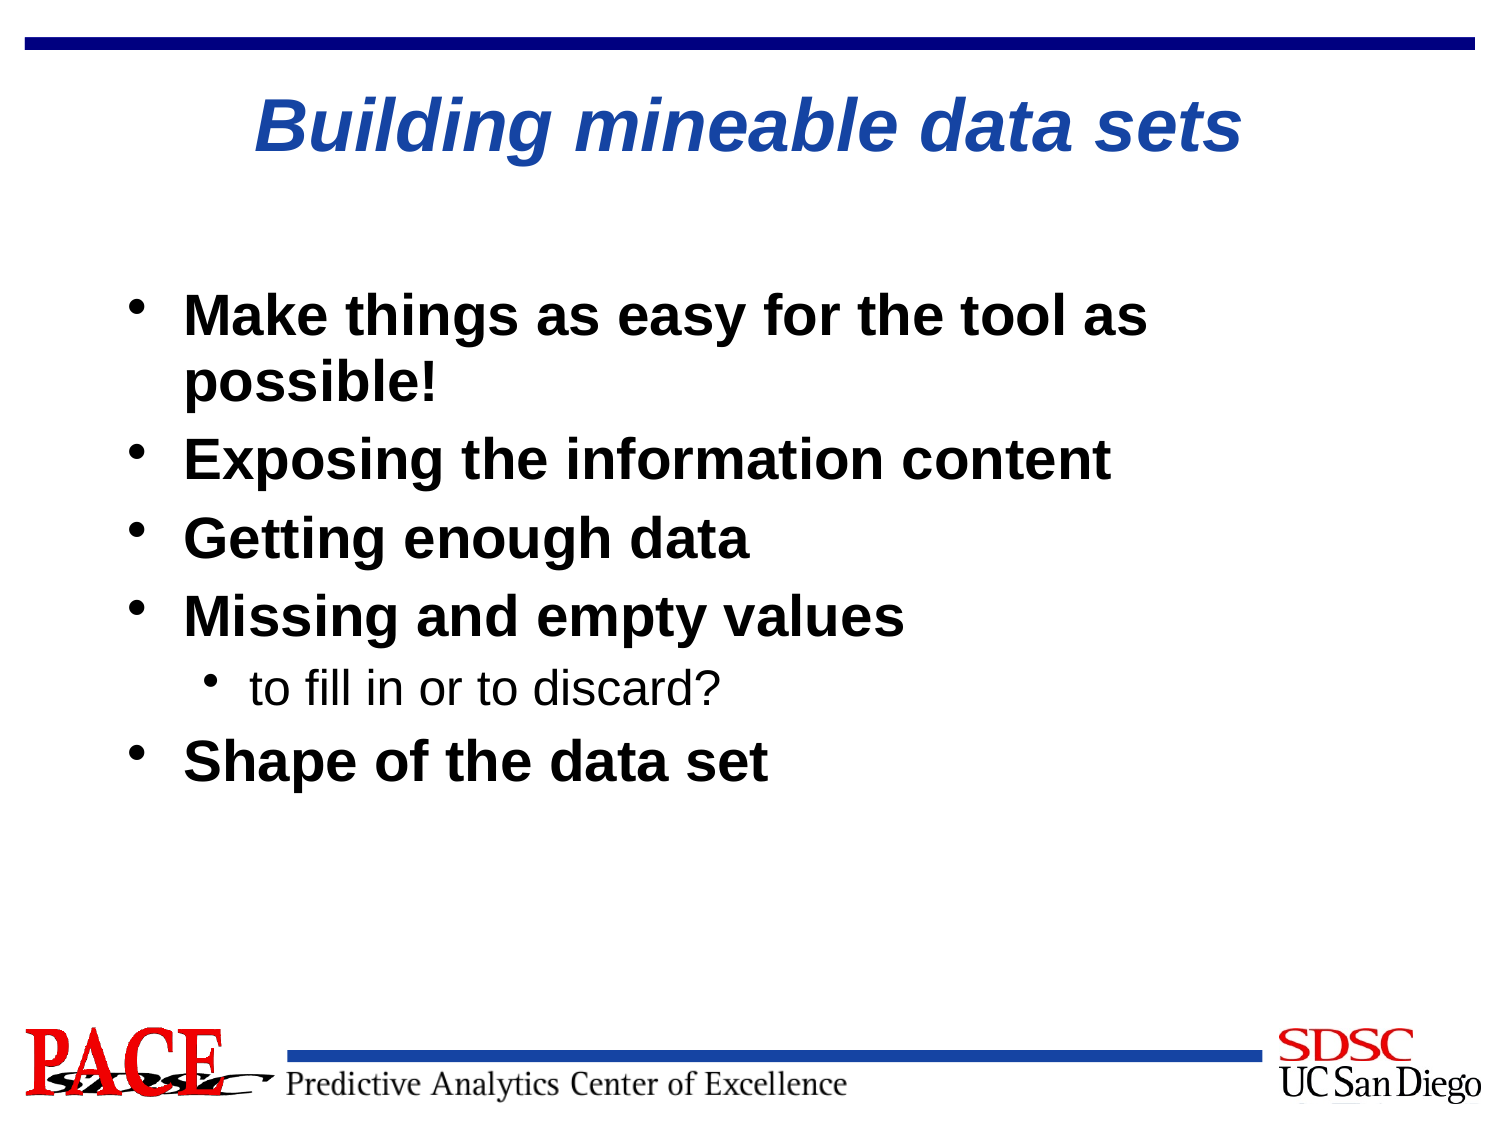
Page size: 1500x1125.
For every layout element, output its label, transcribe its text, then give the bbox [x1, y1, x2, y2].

picture [1279, 1066, 1481, 1104]
list Make things as easy for the tool as possible! Exposing the information content Getting enough data Missing and empty values to fill in or to discard? Shape of the data set [112, 275, 1388, 1000]
picture [286, 1064, 858, 1103]
picture [25, 1025, 276, 1101]
title Building mineable data sets [75, 45, 1425, 208]
picture [1279, 1028, 1413, 1061]
